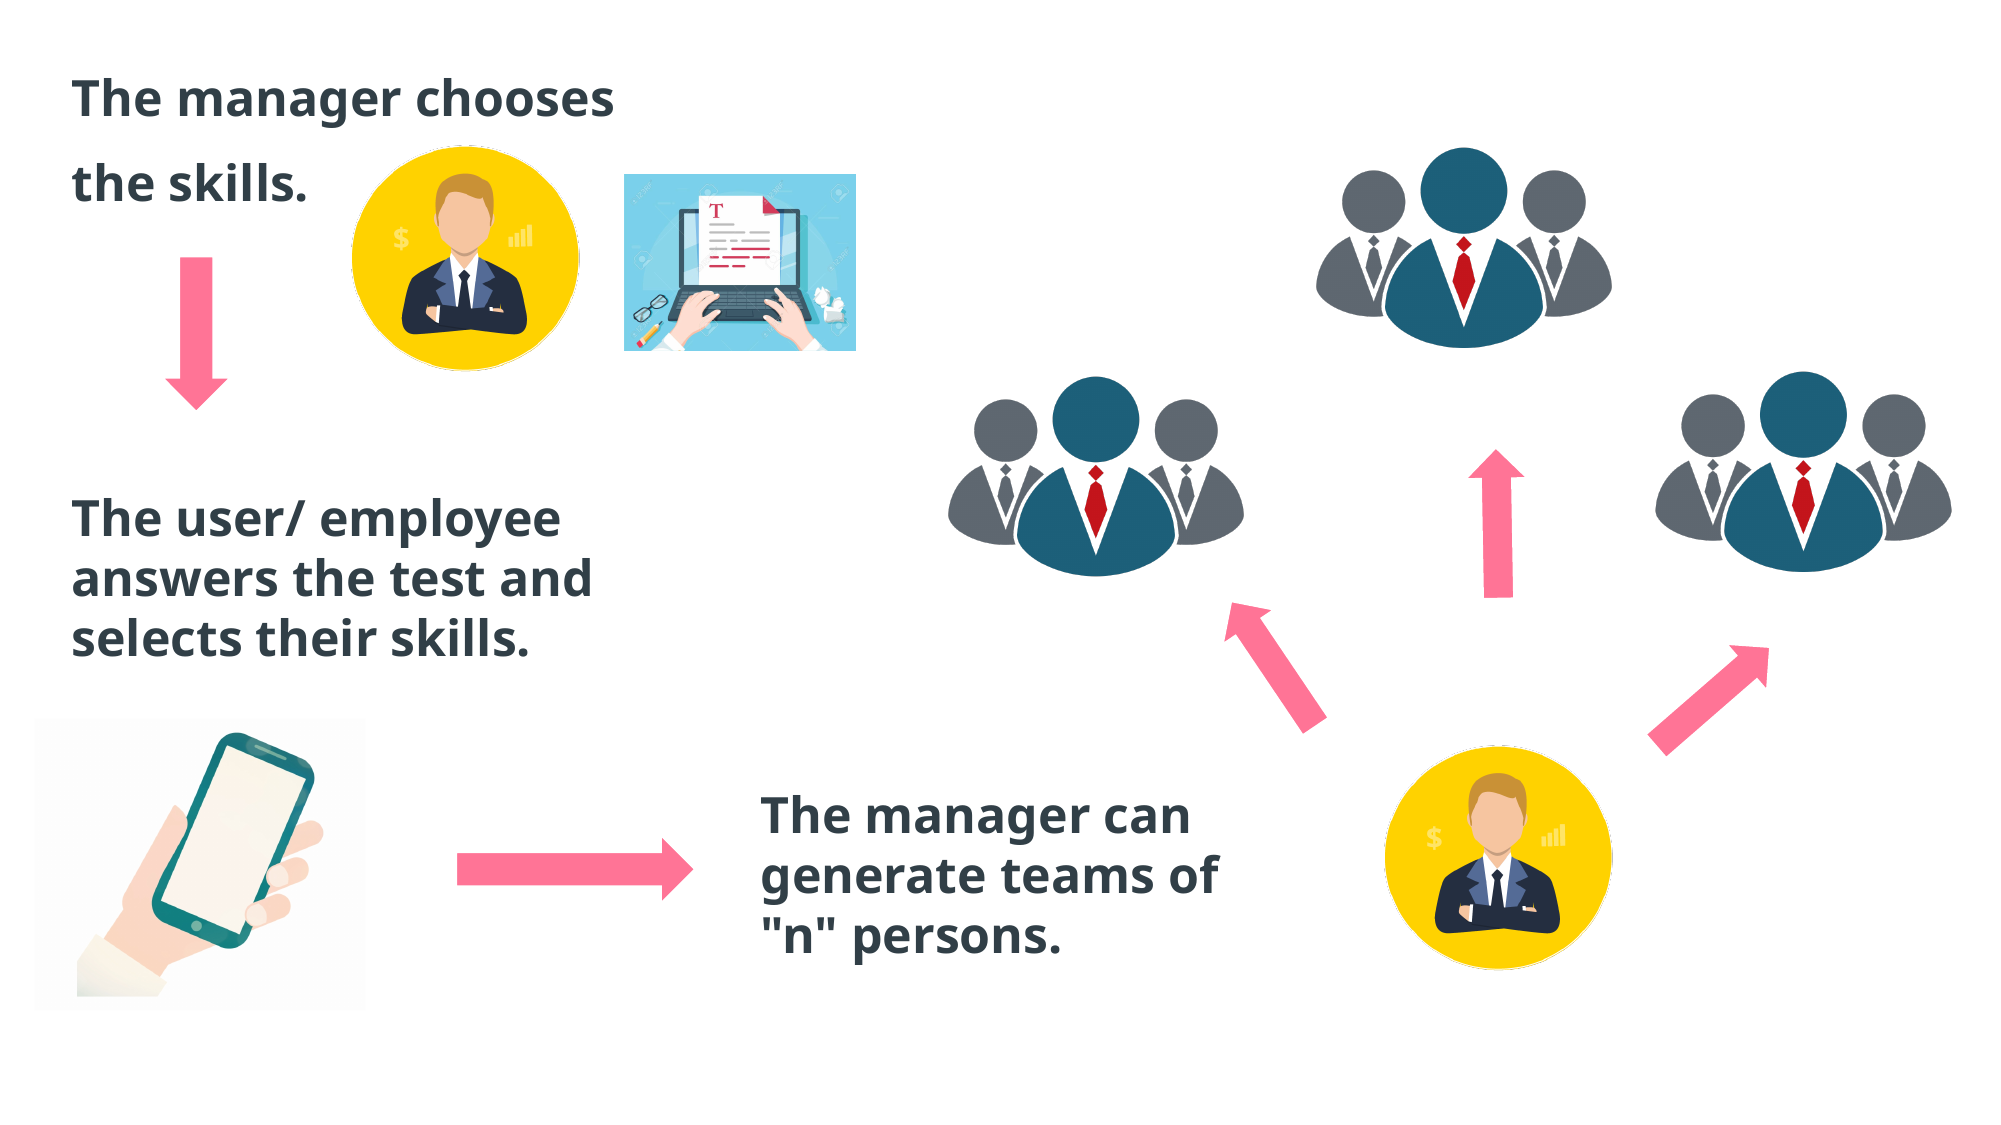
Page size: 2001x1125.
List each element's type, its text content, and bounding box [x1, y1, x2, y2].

text_box The manager chooses the skills. [57, 59, 740, 224]
text_box [1460, 444, 1533, 602]
text_box The user/ employee answers the test and selects their skills. [56, 478, 667, 674]
text_box [453, 829, 699, 909]
picture [906, 371, 1277, 597]
text_box [1642, 641, 1773, 761]
text_box [1219, 598, 1332, 739]
text_box The manager can generate teams of "n" persons. [745, 776, 1270, 971]
picture [623, 174, 856, 351]
picture [337, 131, 593, 386]
picture [34, 718, 366, 1011]
picture [1274, 142, 1985, 593]
picture [1370, 730, 1626, 985]
text_box [156, 254, 236, 415]
